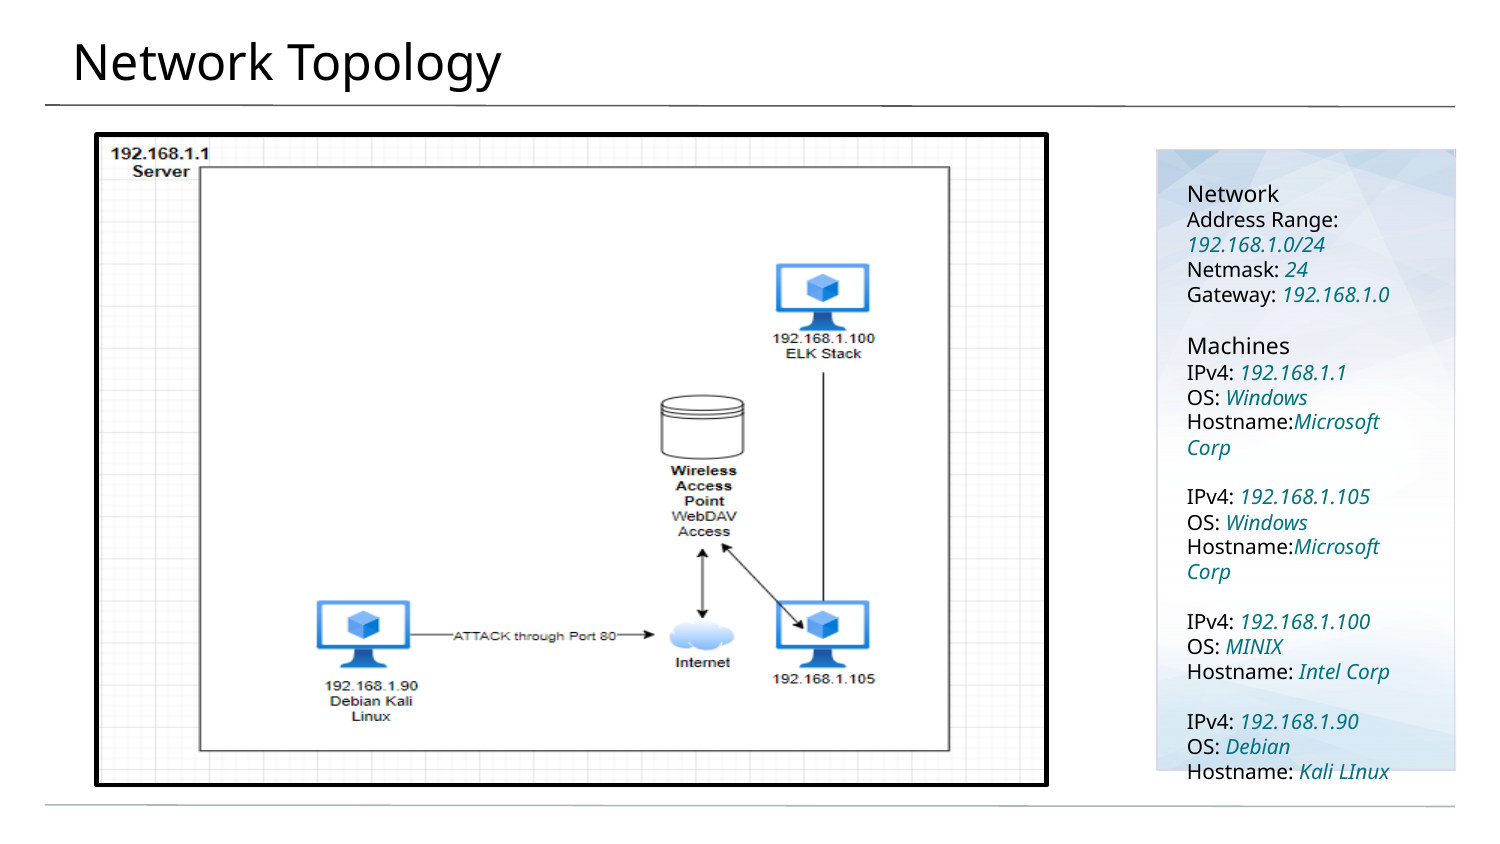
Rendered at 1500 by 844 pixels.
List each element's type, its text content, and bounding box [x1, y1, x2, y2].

subtitle Network Address Range: 192.168.1.0/24 Netmask: 24 Gateway: 192.168.1.0 Machines IPv4: 192.168.1.1 OS: Windows Hostname:Microsoft Corp IPv4: 192.168.1.105 OS: Windows Hostname:Microsoft Corp IPv4: 192.168.1.100 OS: MINIX Hostname: Intel Corp IPv4: 192.168.1.90 OS: Debian Hostname: Kali LInux [1156, 149, 1455, 771]
picture [98, 136, 1045, 783]
title Network Topology [0, 0, 1097, 88]
